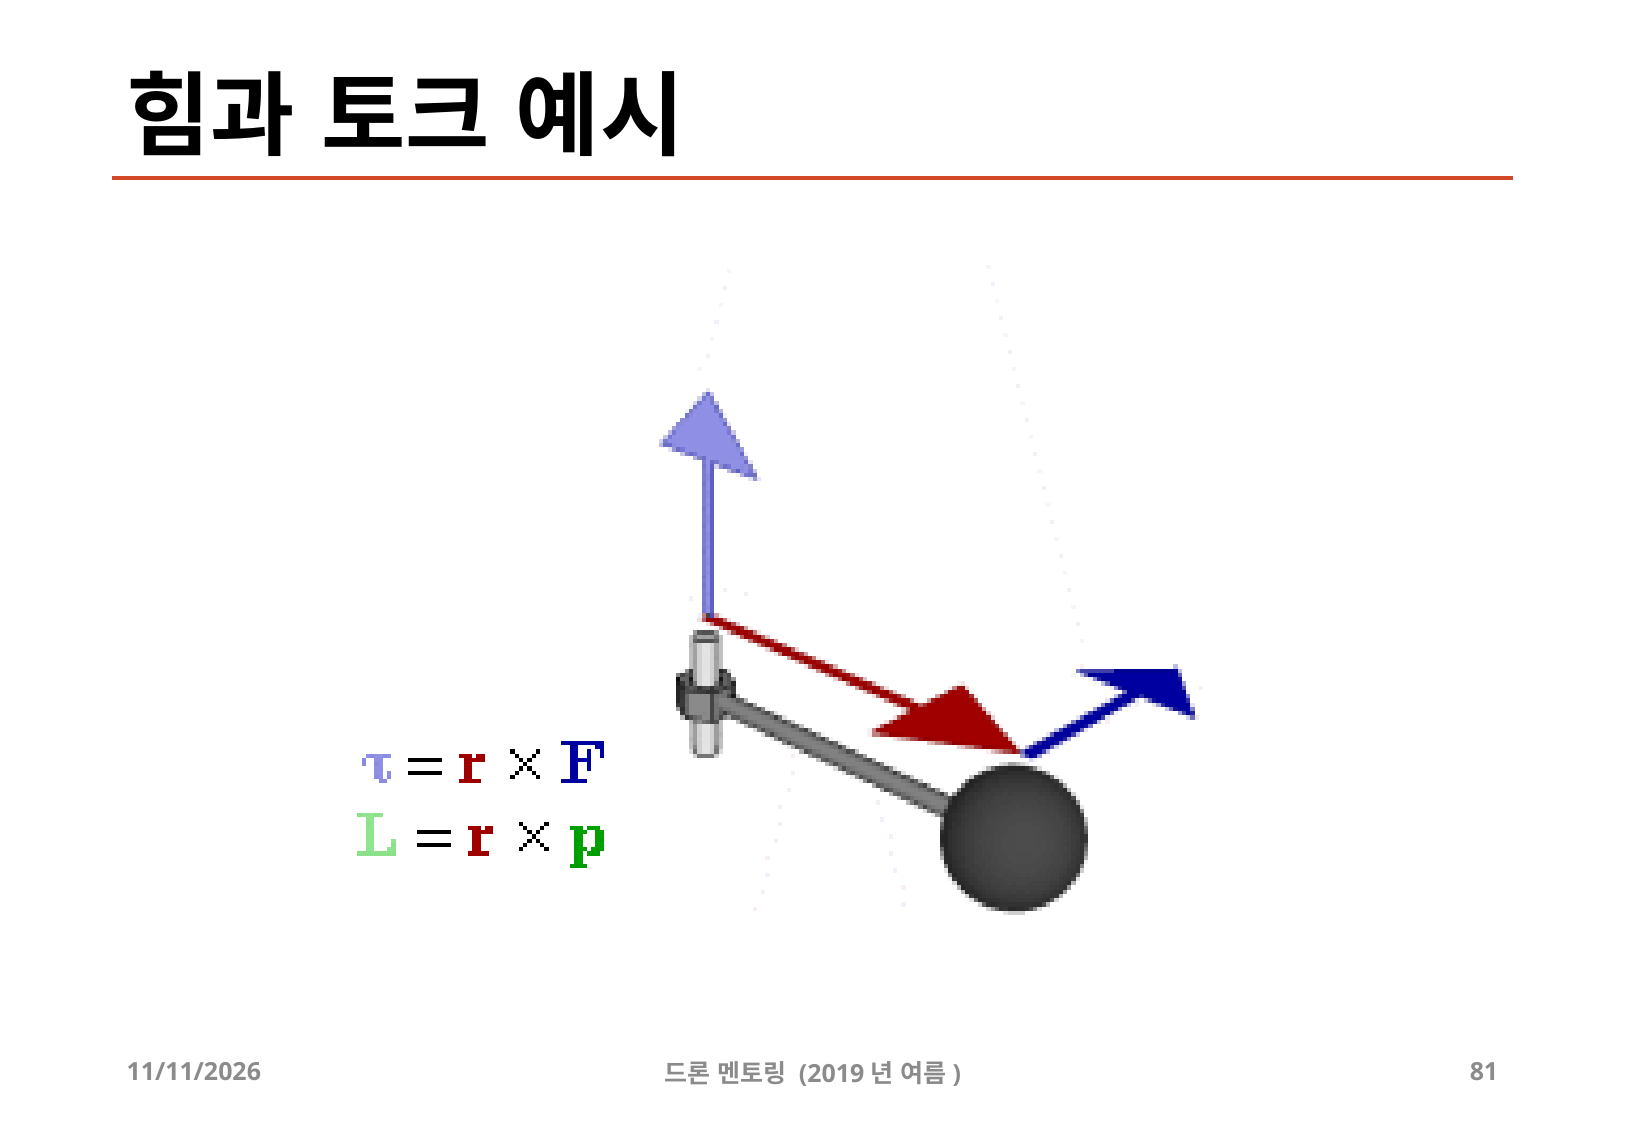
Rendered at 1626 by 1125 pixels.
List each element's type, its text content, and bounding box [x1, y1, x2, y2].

footer 드론 멘토링 (2019년 여름) [538, 1042, 1087, 1103]
title 힘과 토크 예시 [111, 59, 1514, 179]
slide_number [111, 1042, 303, 1103]
slide_number 81 [1433, 1042, 1514, 1103]
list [345, 265, 1280, 920]
